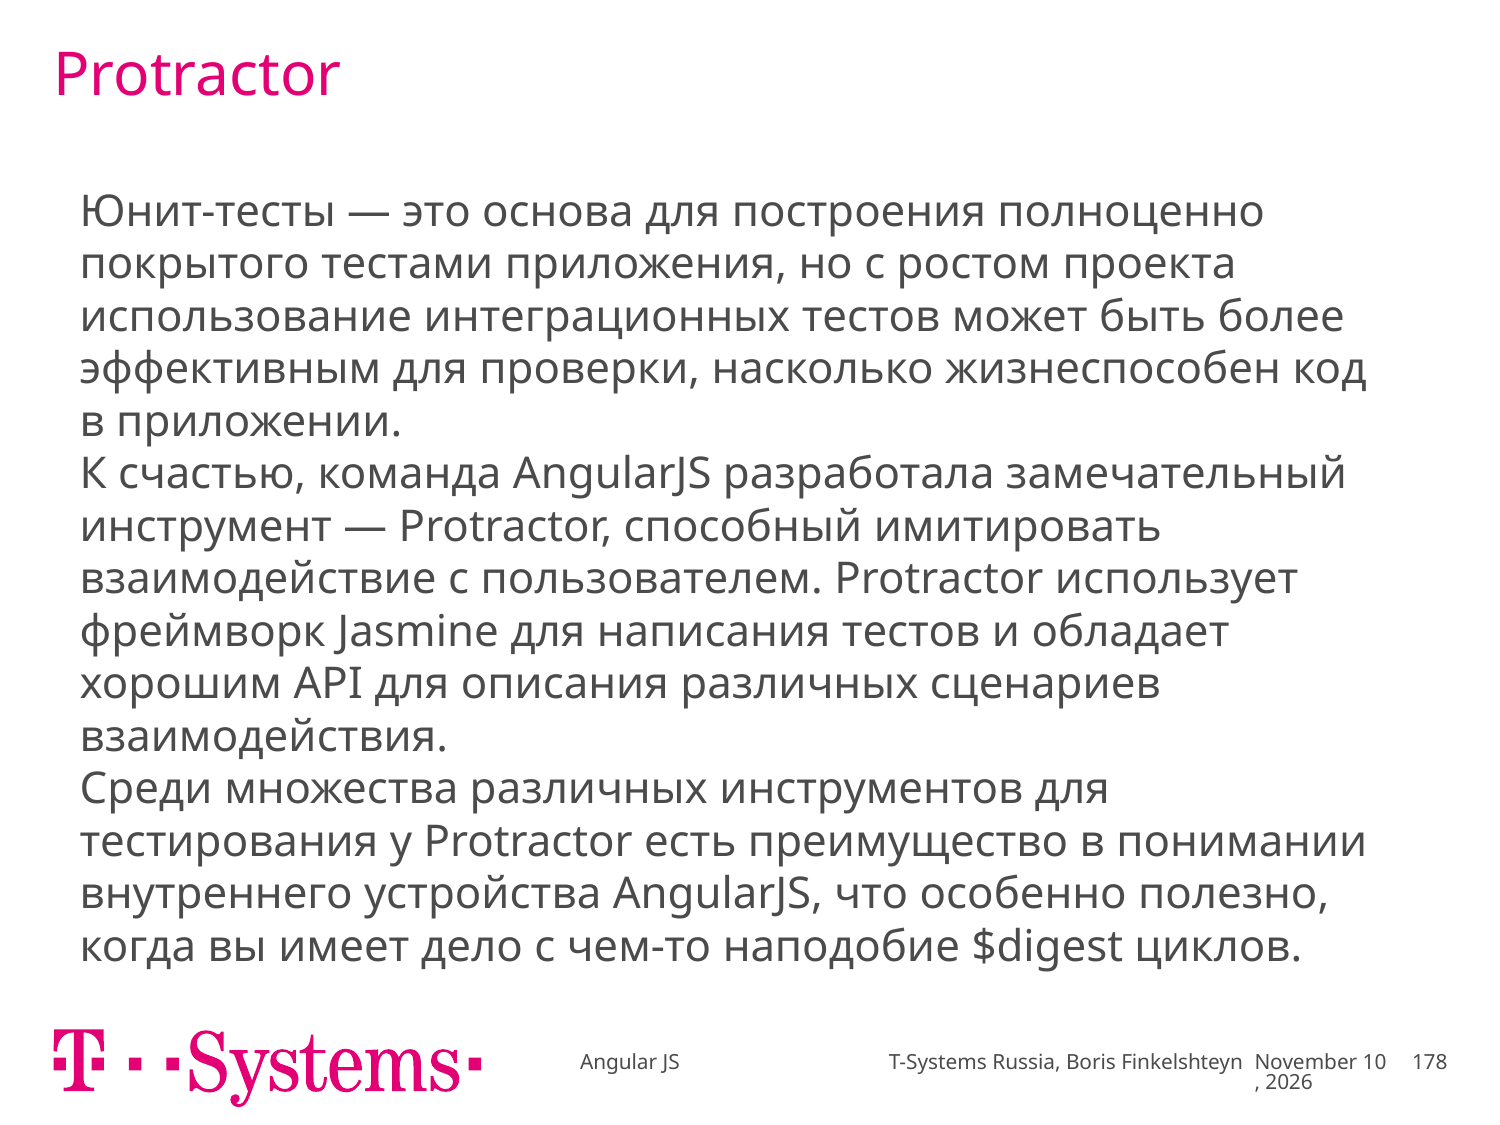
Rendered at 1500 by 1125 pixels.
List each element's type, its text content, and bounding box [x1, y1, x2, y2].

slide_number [1254, 1038, 1389, 1087]
text_box Юнит-тесты — это основа для построения полноценно покрытого тестами приложения, но с ростом проекта использование интеграционных тестов может быть более эффективным для проверки, насколько жизнеспособен код в приложении. К счастью, команда AngularJS разработала замечательный инструмент — Protractor, способный имитировать взаимодействие с пользователем. Protractor использует фреймворк Jasmine для написания тестов и обладает хорошим API для описания различных сценариев взаимодействия. Среди множества различных инструментов для тестирования у Protractor есть преимущество в понимании внутреннего устройства AngularJS, что особенно полезно, когда вы имеет дело с чем-то наподобие $digest циклов. [64, 174, 1400, 978]
title Protractor [53, 43, 1447, 132]
slide_number 178 [1399, 1038, 1448, 1087]
footer Angular JS T-Systems Russia, Boris Finkelshteyn [567, 1038, 1244, 1087]
